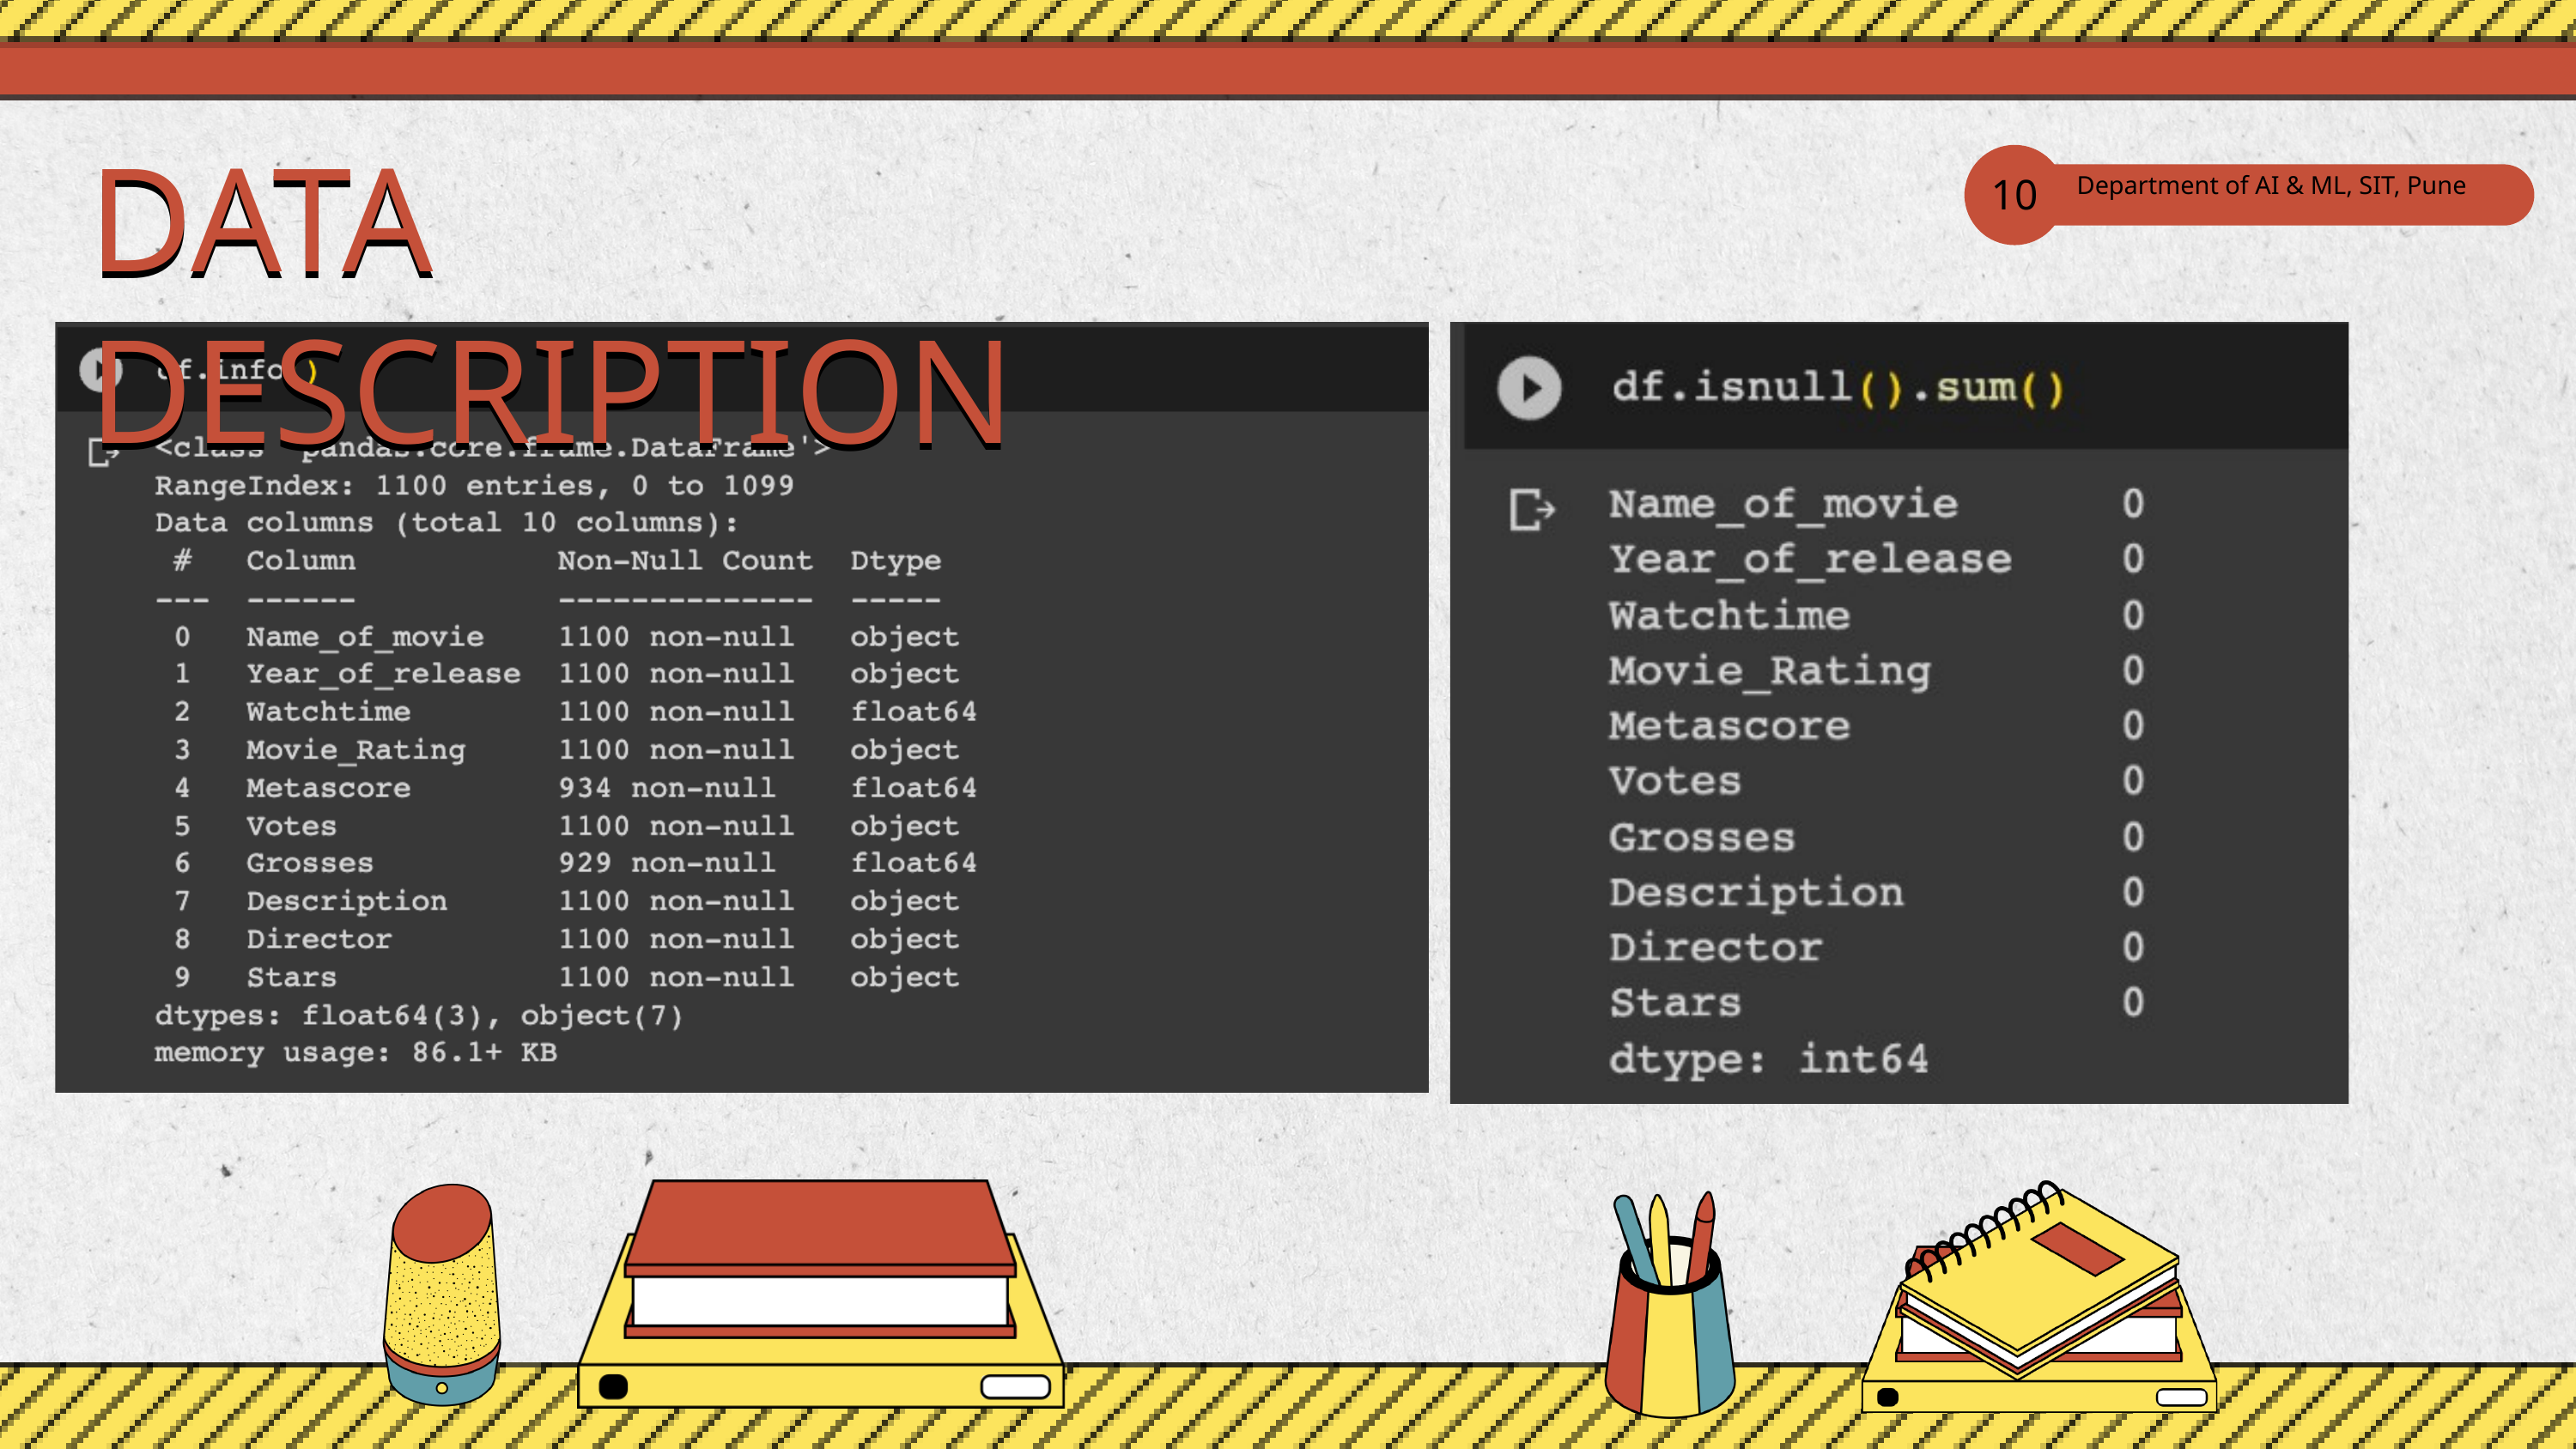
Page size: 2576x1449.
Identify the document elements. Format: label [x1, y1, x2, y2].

text_box [1449, 322, 2349, 1104]
text_box [577, 1179, 1066, 1409]
text_box [1604, 1191, 1736, 1419]
text_box [1964, 144, 2535, 246]
text_box [1899, 1179, 2180, 1381]
text_box [88, 130, 1066, 310]
text_box [1861, 1246, 2218, 1413]
text_box [382, 1179, 501, 1409]
text_box [0, 1362, 2576, 1449]
text_box [0, 100, 2576, 1362]
text_box [55, 322, 1429, 1093]
text_box [0, 0, 2576, 100]
